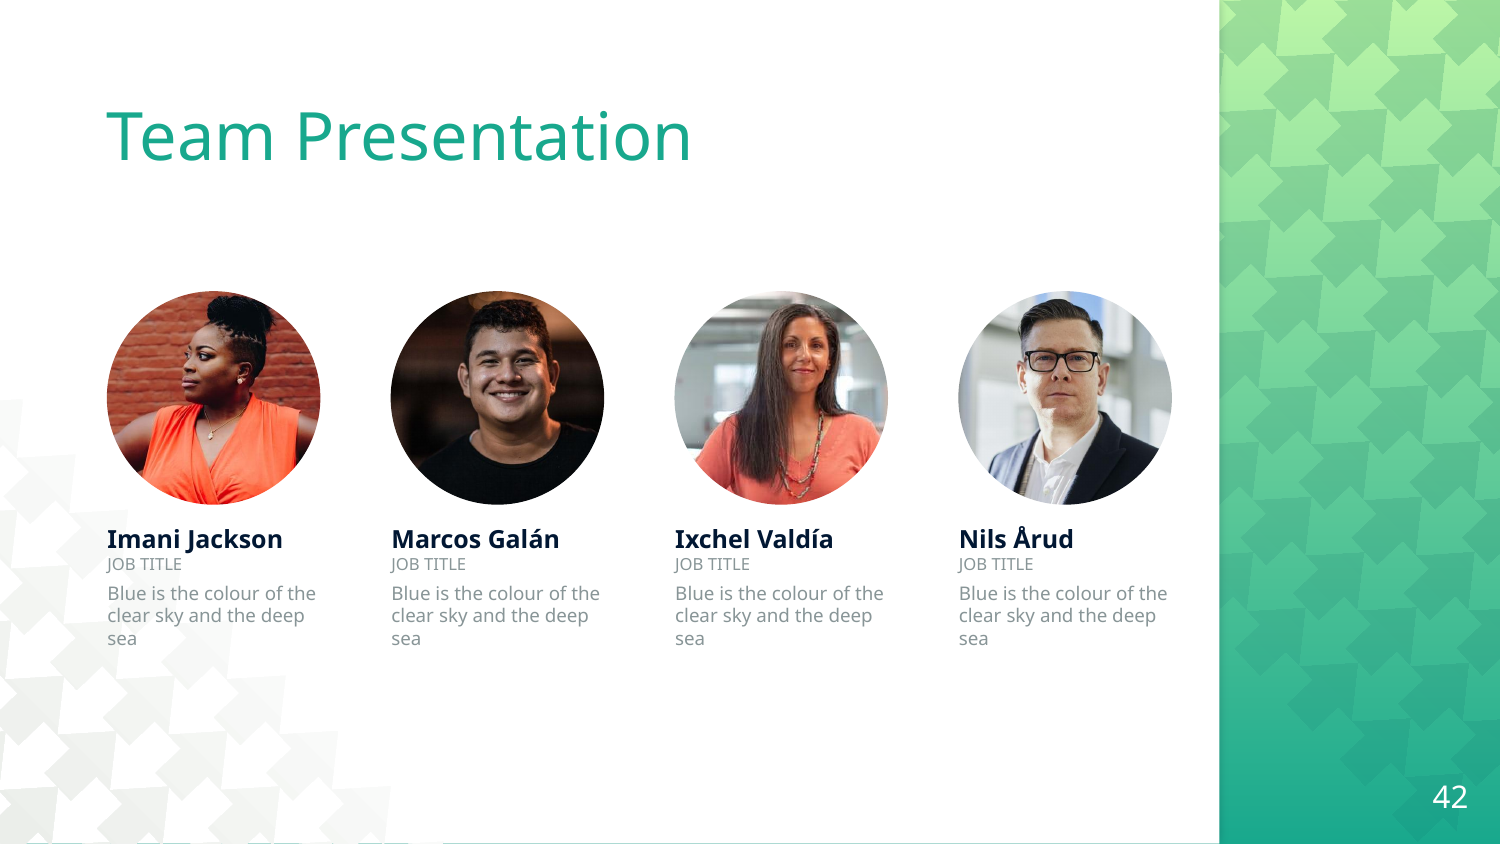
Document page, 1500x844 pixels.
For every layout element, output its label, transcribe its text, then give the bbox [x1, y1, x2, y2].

text_box Marcos Galán JOB TITLE Blue is the colour of the clear sky and the deep sea [391, 523, 605, 629]
picture [674, 290, 889, 505]
slide_number 42 [1378, 766, 1469, 832]
text_box Imani Jackson JOB TITLE Blue is the colour of the clear sky and the deep sea [107, 523, 322, 629]
title Team Presentation [106, 103, 1113, 175]
picture [958, 290, 1173, 505]
text_box Ixchel Valdía JOB TITLE Blue is the colour of the clear sky and the deep sea [675, 523, 889, 629]
text_box Nils Årud JOB TITLE Blue is the colour of the clear sky and the deep sea [959, 523, 1173, 629]
picture [106, 290, 321, 505]
picture [390, 290, 605, 505]
